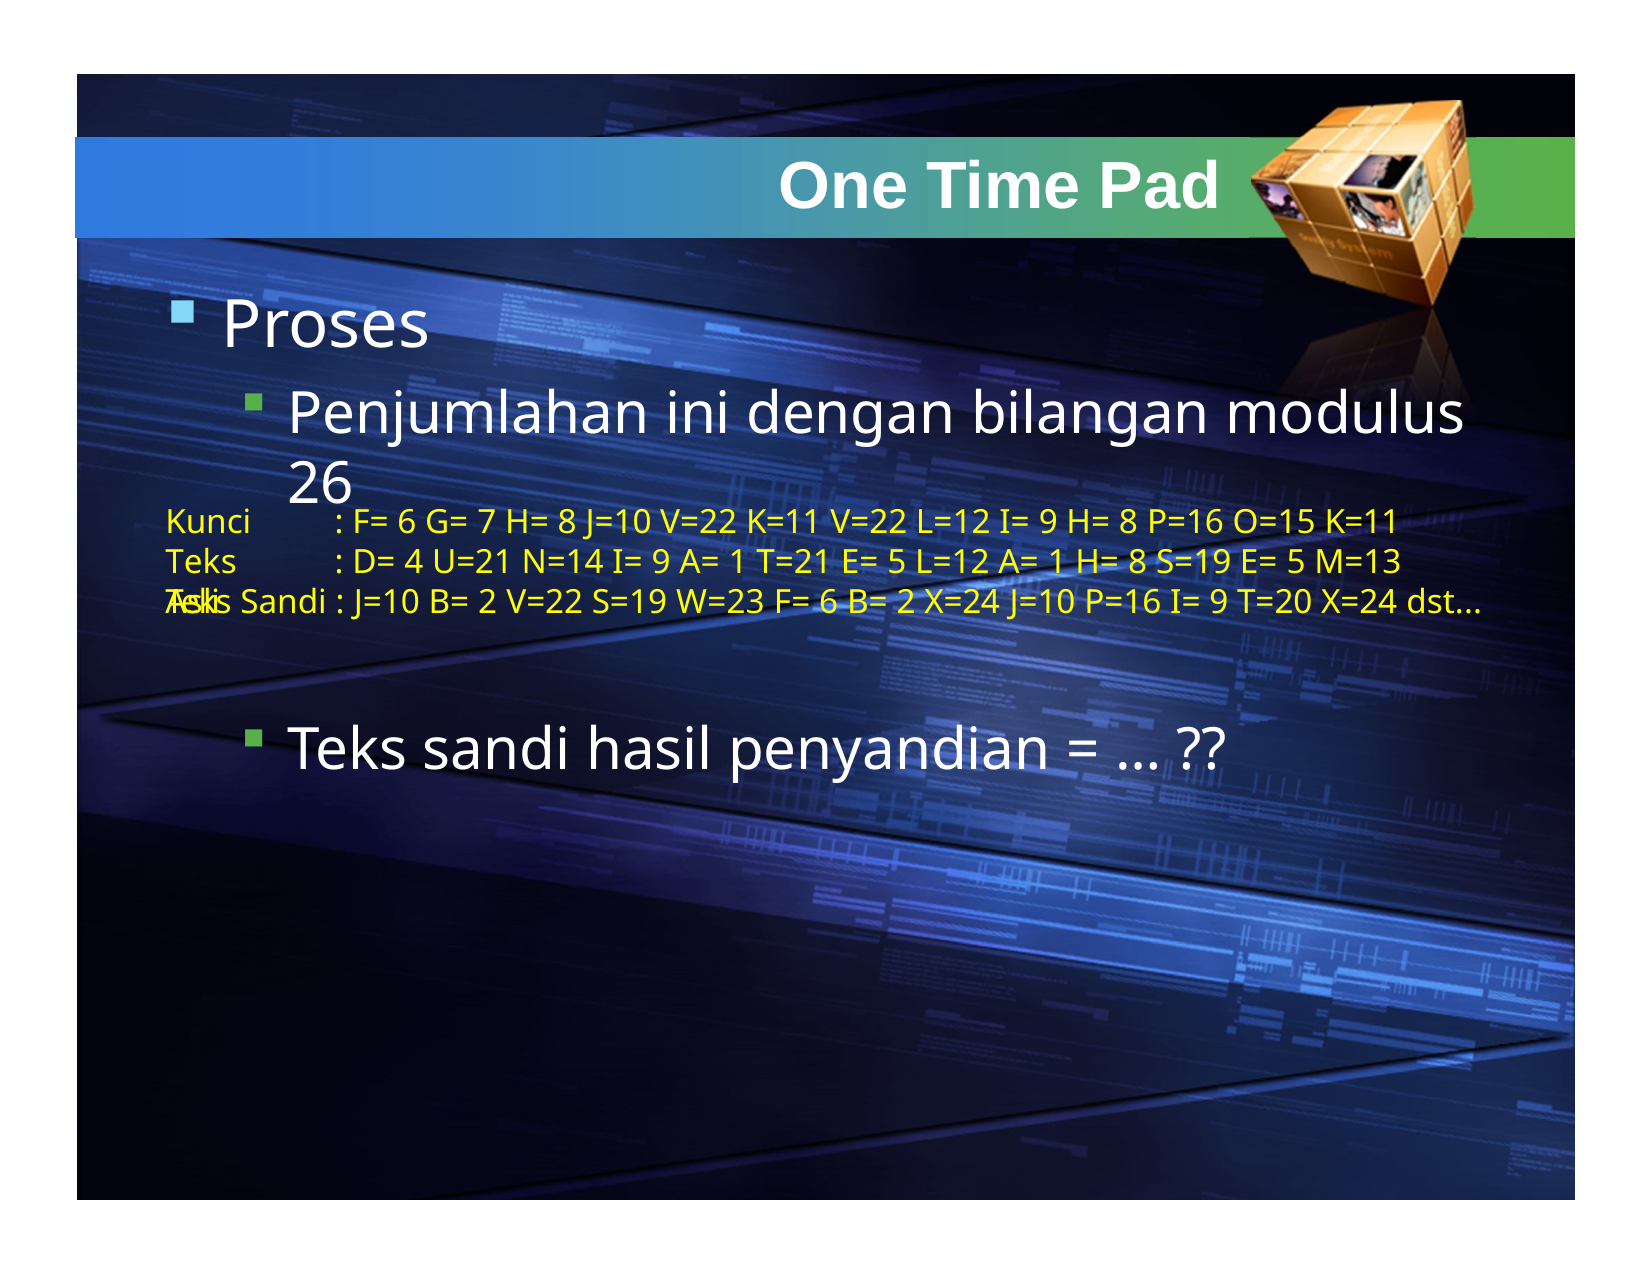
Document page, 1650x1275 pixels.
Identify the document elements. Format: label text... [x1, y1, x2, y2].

text_box Kunci Teks Asli [163, 498, 298, 578]
text_box Proses Penjumlahan ini dengan bilangan modulus 26 [163, 263, 1474, 515]
text_box : F= 6 G= 7 H= 8 J=10 V=22 K=11 V=22 L=12 I= 9 H= 8 P=16 O=15 K=11 : D= 4 U=21 N=14 I= 9 A= 1 T=21 E= 5 L=12 A= 1 H= 8 S=19 E= 5 M=13 [332, 498, 1428, 578]
text_box Teks Sandi : J=10 B= 2 V=22 S=19 W=23 F= 6 B= 2 X=24 J=10 P=16 I= 9 T=20 X=24 dst... [163, 578, 1521, 621]
picture [75, 74, 1575, 1200]
text_box Teks sandi hasil penyandian = … ?? [238, 708, 1234, 781]
title One Time Pad [776, 140, 1226, 263]
